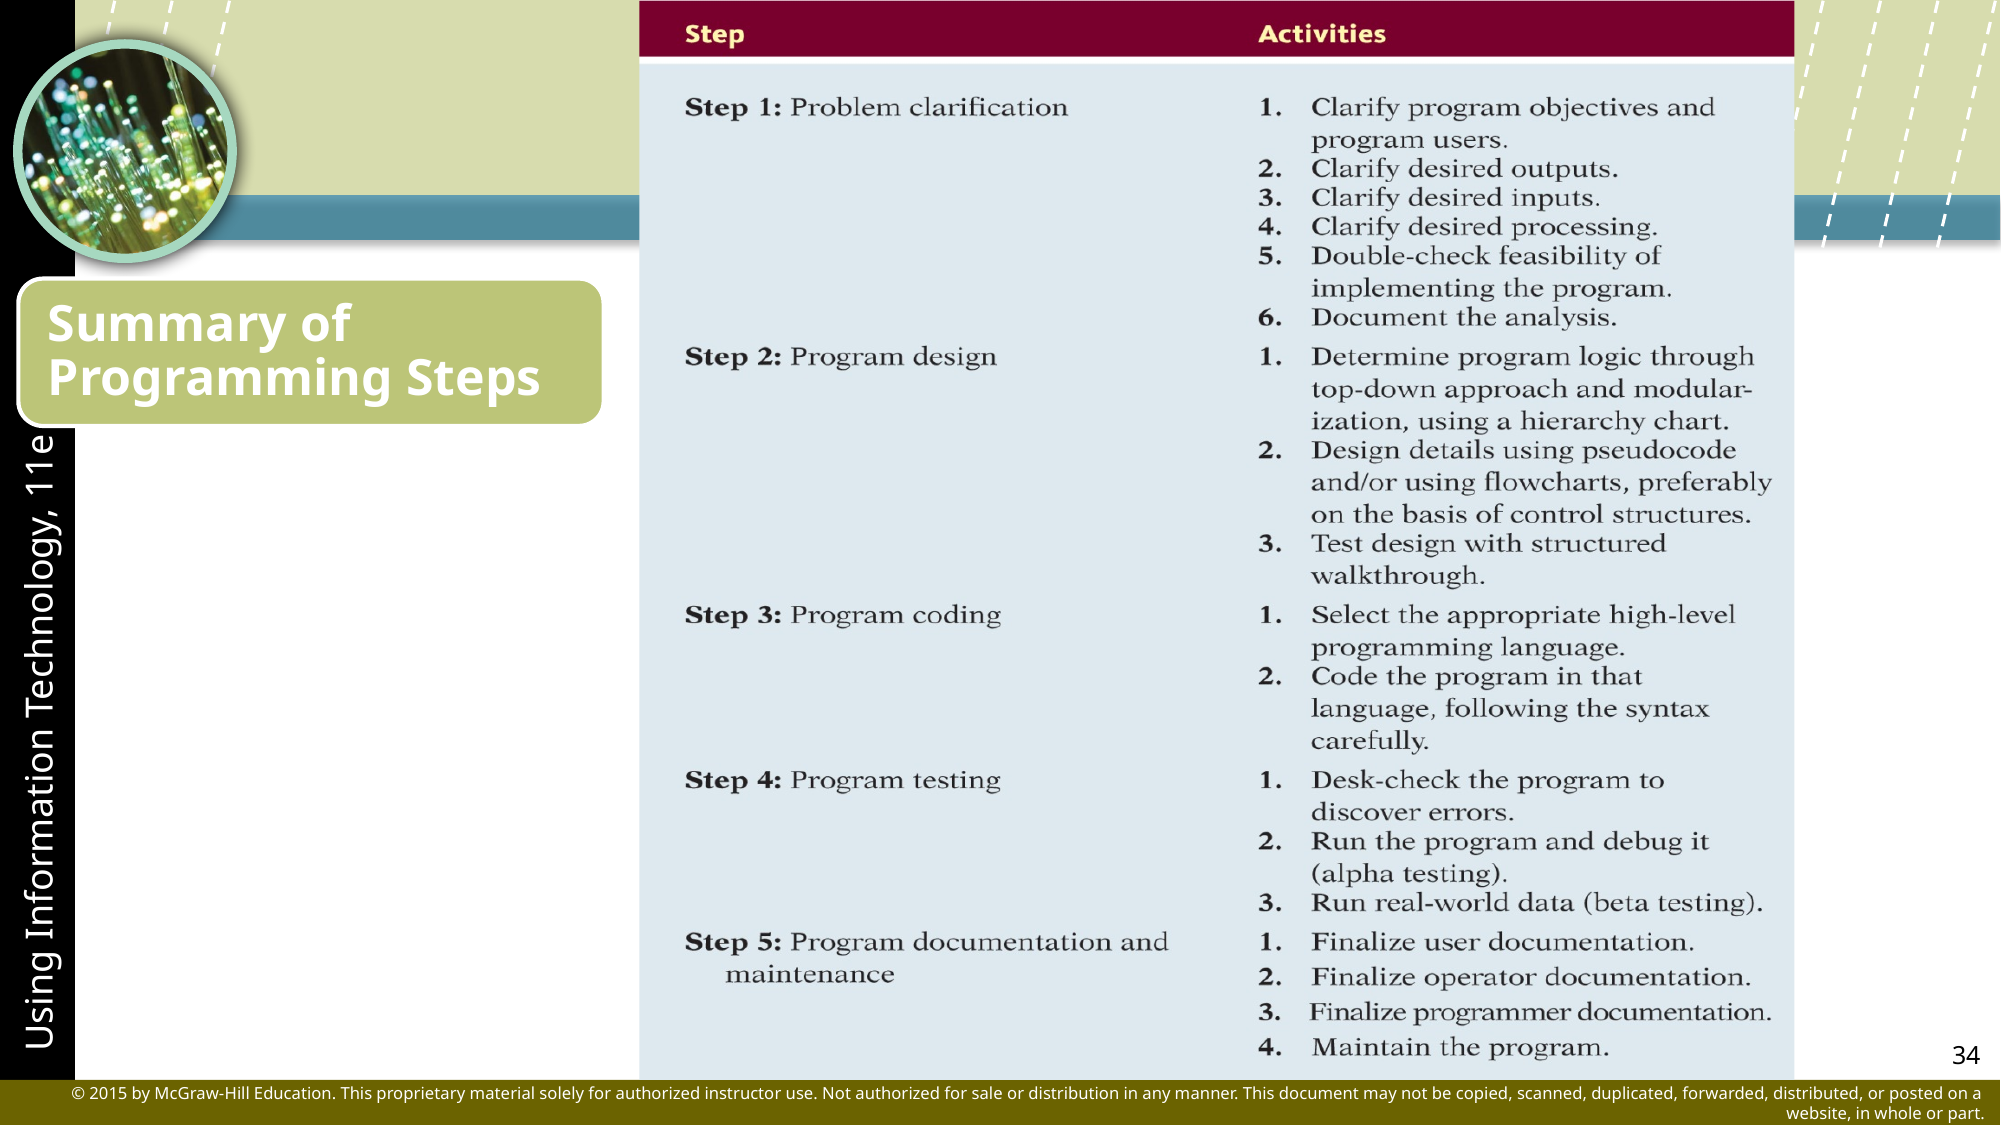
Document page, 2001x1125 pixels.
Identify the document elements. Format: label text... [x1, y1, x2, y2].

picture [638, 0, 1795, 1080]
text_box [18, 276, 604, 429]
picture [23, 49, 227, 253]
slide_number 34 [1799, 1033, 1996, 1079]
